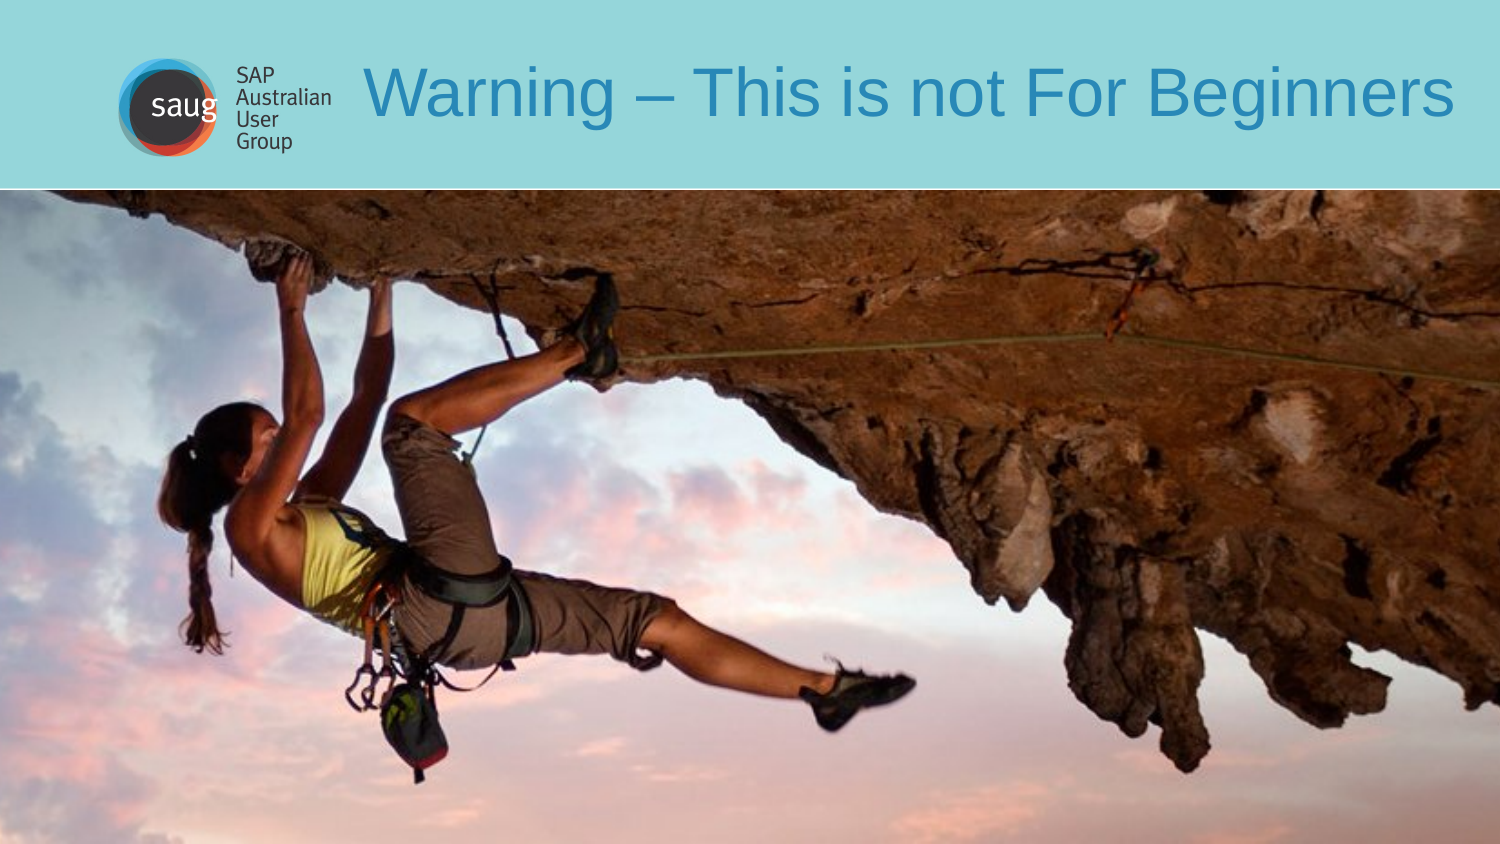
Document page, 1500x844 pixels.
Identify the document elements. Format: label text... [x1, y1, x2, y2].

title Warning – This is not For Beginners [348, 0, 1477, 178]
picture [0, 0, 1500, 844]
